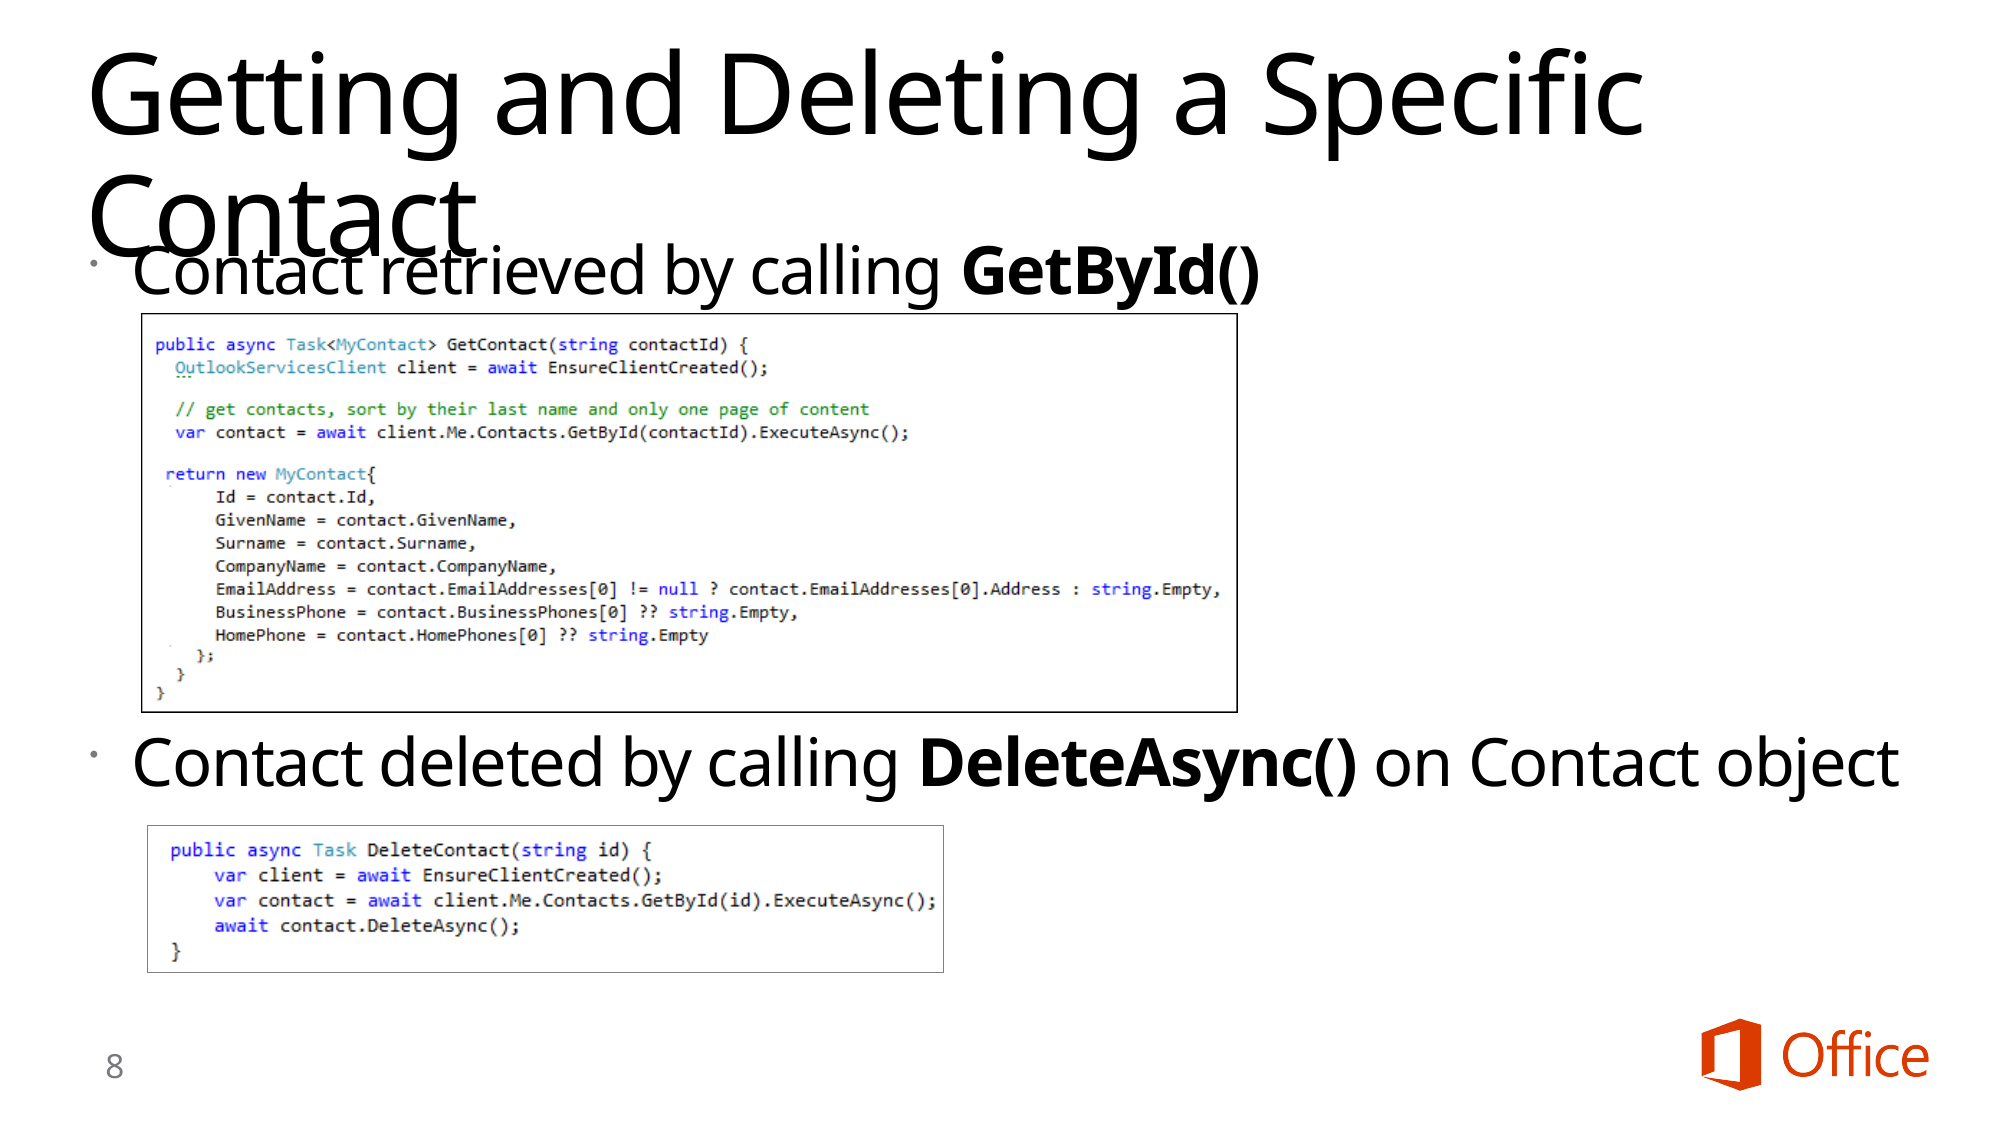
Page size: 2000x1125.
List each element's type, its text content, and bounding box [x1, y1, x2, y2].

list Contact retrieved by calling GetById() Contact deleted by calling DeleteAsync() on Contact object [85, 237, 1914, 573]
title Getting and Deleting a Specific Contact [85, 37, 1914, 161]
picture [147, 825, 944, 973]
slide_number 8 [85, 1049, 178, 1086]
picture [1670, 987, 1960, 1122]
picture [141, 313, 1238, 714]
